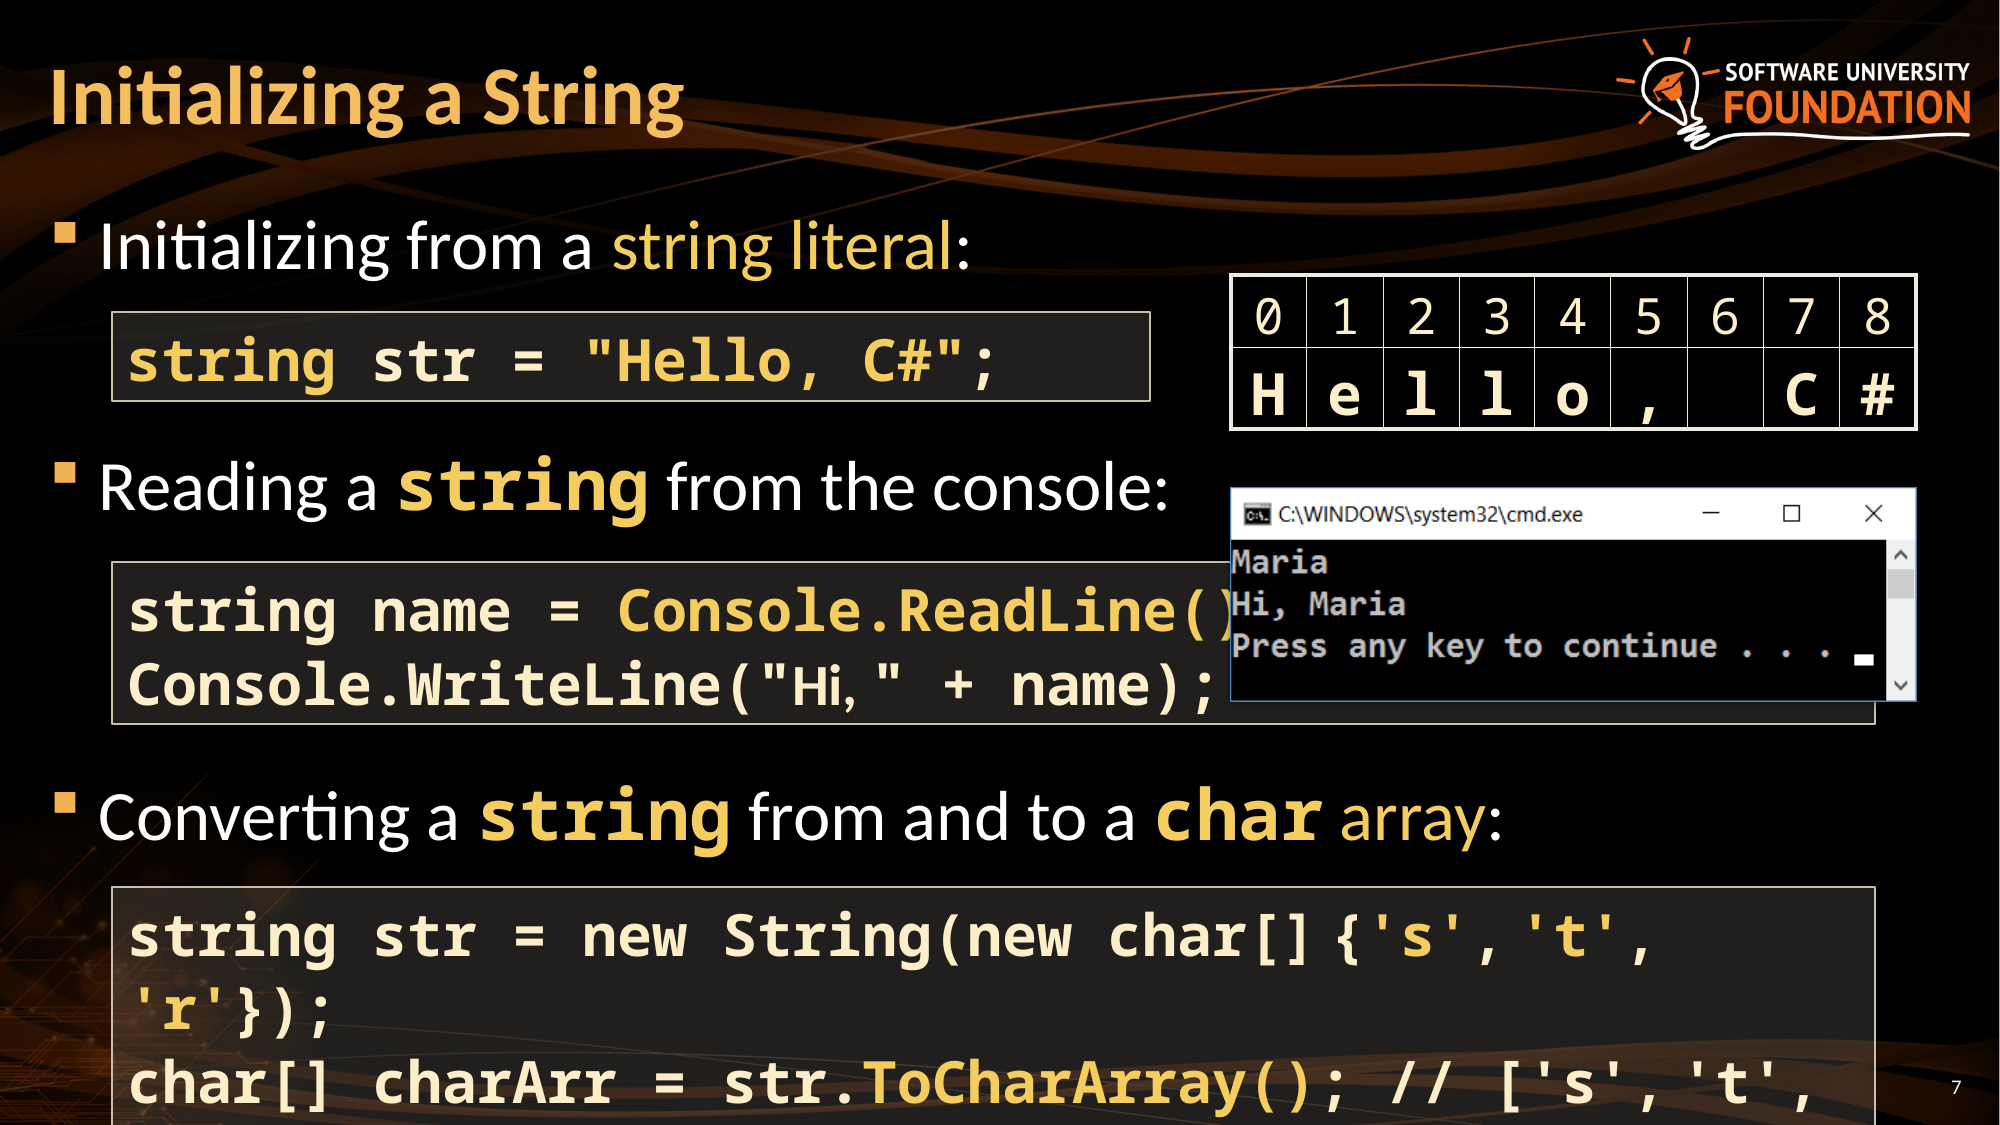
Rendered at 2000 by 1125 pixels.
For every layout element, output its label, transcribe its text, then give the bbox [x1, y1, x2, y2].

table_header 0 [1233, 277, 1306, 347]
text_box string str = "Hello, C#"; [112, 312, 1150, 401]
table_header 4 [1535, 277, 1610, 347]
text_box string name = Console.ReadLine(); Console.WriteLine("Hi, " + name); [112, 562, 1875, 725]
table_header 2 [1384, 277, 1459, 347]
picture [1230, 487, 1917, 702]
table_header 7 [1764, 277, 1839, 347]
table_header 8 [1840, 277, 1914, 347]
table_cell [1688, 348, 1763, 427]
table_header 6 [1688, 277, 1763, 347]
table_cell , [1611, 348, 1687, 427]
table_cell l [1384, 348, 1459, 427]
table_cell o [1535, 348, 1610, 427]
table_cell C [1764, 348, 1839, 427]
list Initializing from a string literal: Reading a string from the console: Converting a string from and to a char array: [31, 188, 1968, 1103]
title Initializing a String [30, 6, 1602, 189]
table_cell # [1840, 348, 1914, 427]
table_header 3 [1460, 277, 1534, 347]
table_cell l [1460, 348, 1534, 427]
table_cell H [1233, 348, 1306, 427]
text_box string str = new String(new char[] {'s', 't', 'r'}); char[] charArr = str.ToCharArray(); // ['s', 't', 'r'] [112, 887, 1875, 1125]
table_cell e [1307, 348, 1383, 427]
table_header 5 [1611, 277, 1687, 347]
table_header 1 [1307, 277, 1383, 347]
picture [0, 0, 2000, 1125]
